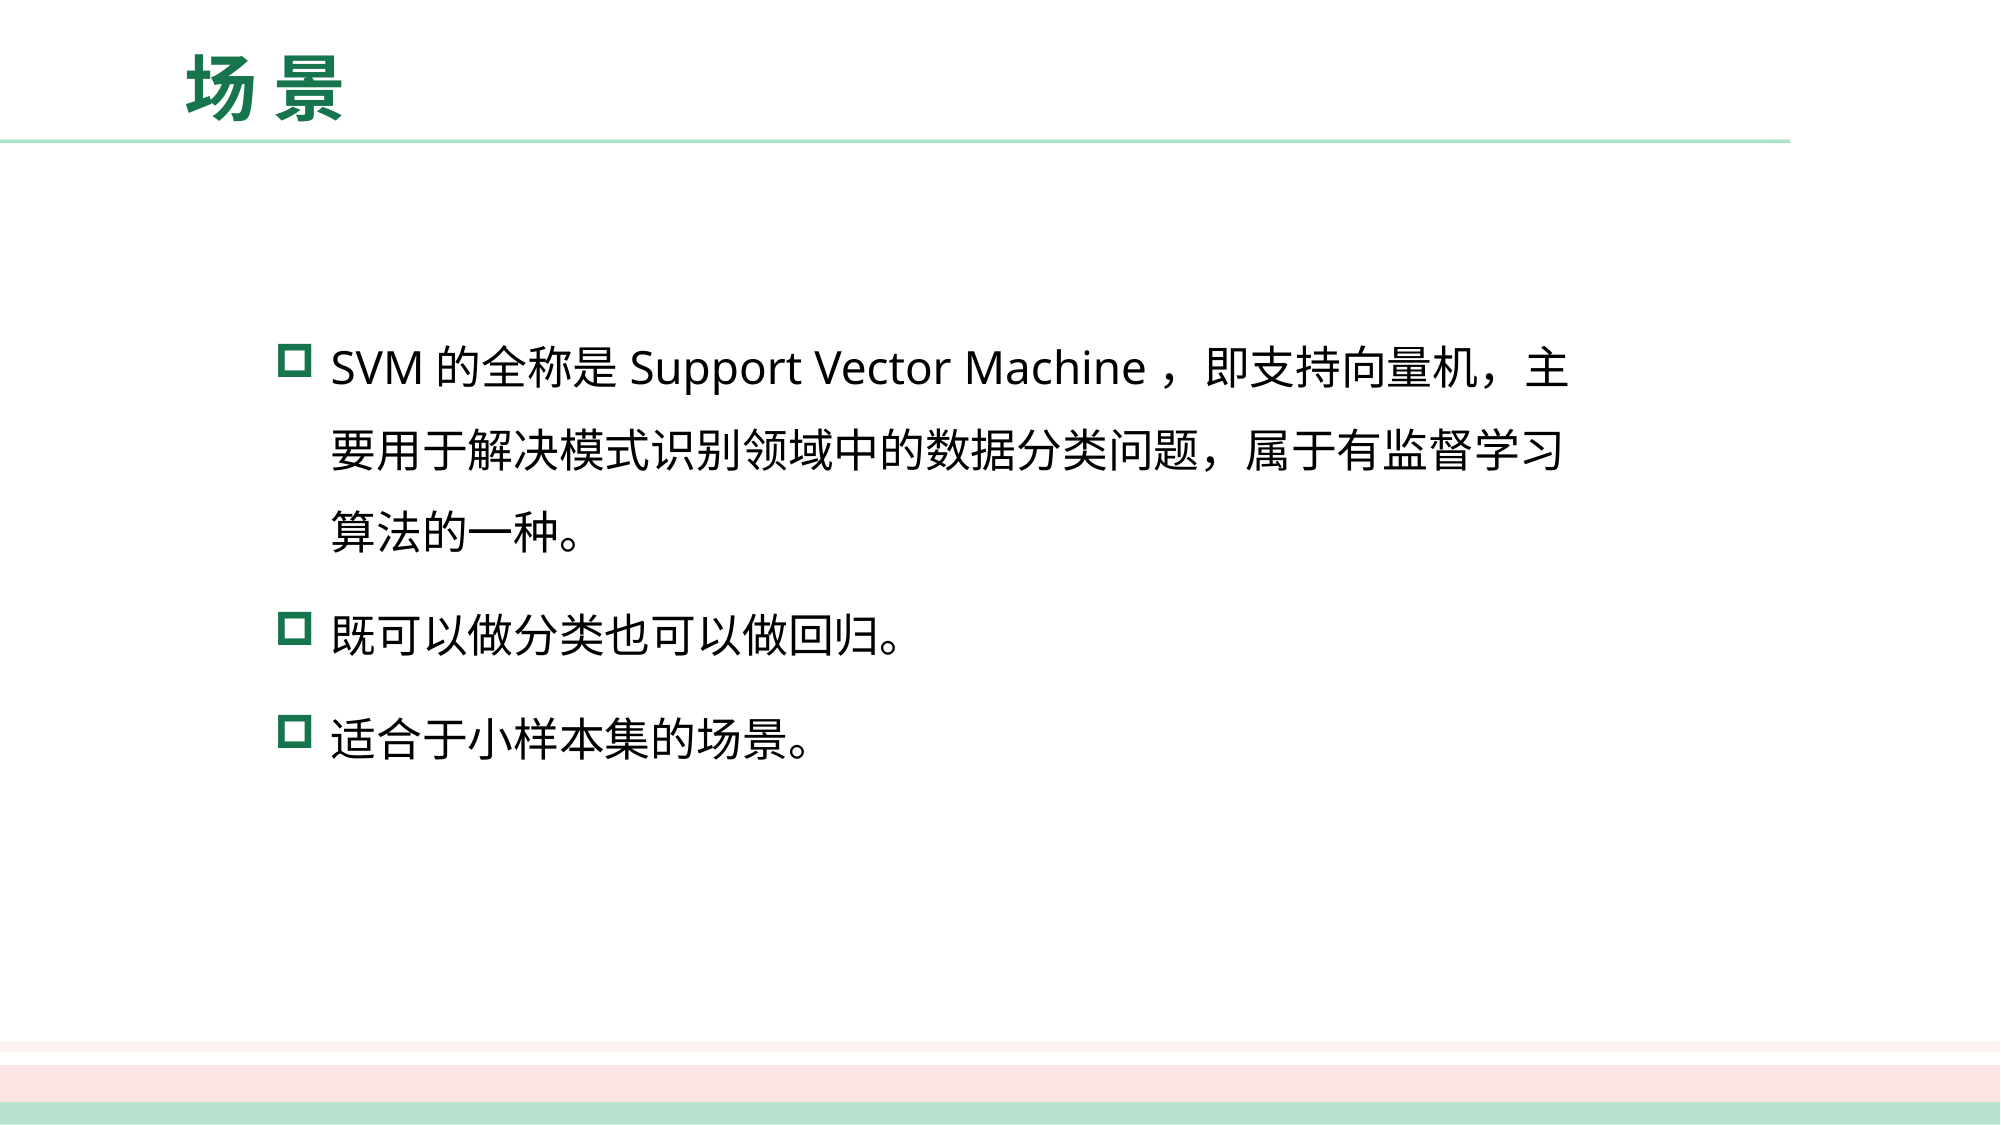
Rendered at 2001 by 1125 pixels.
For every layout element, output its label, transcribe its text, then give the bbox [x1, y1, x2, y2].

list SVM的全称是Support Vector Machine，即支持向量机，主要用于解决模式识别领域中的数据分类问题，属于有监督学习算法的一种。 既可以做分类也可以做回归。 适合于小样本集的场景。 [259, 304, 1624, 926]
picture [0, 0, 2001, 1125]
title 场 景 [169, 45, 1464, 139]
